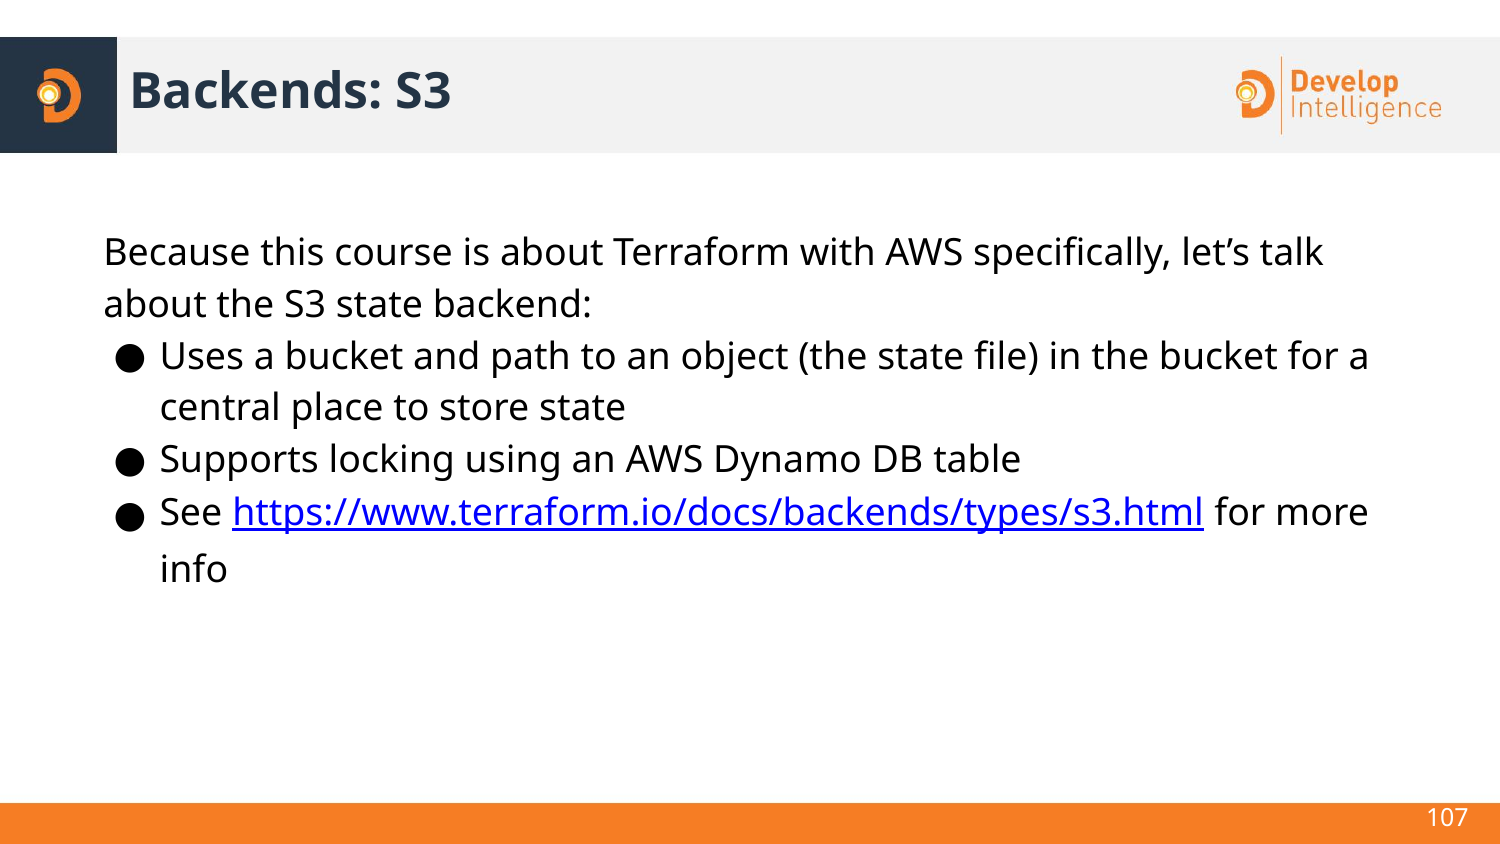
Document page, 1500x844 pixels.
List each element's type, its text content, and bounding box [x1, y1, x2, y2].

slide_number <number> [1396, 800, 1499, 838]
picture [0, 0, 1500, 844]
title Backends: S3 [118, 36, 1500, 148]
list Because this course is about Terraform with AWS specifically, let’s talk about the S3 state backend: Uses a bucket and path to an object (the state file) in the bucket for a central place to store state Supports locking using an AWS Dynamo DB table See https://www.terraform.io/docs/backends/types/s3.html for more info [103, 215, 1397, 688]
